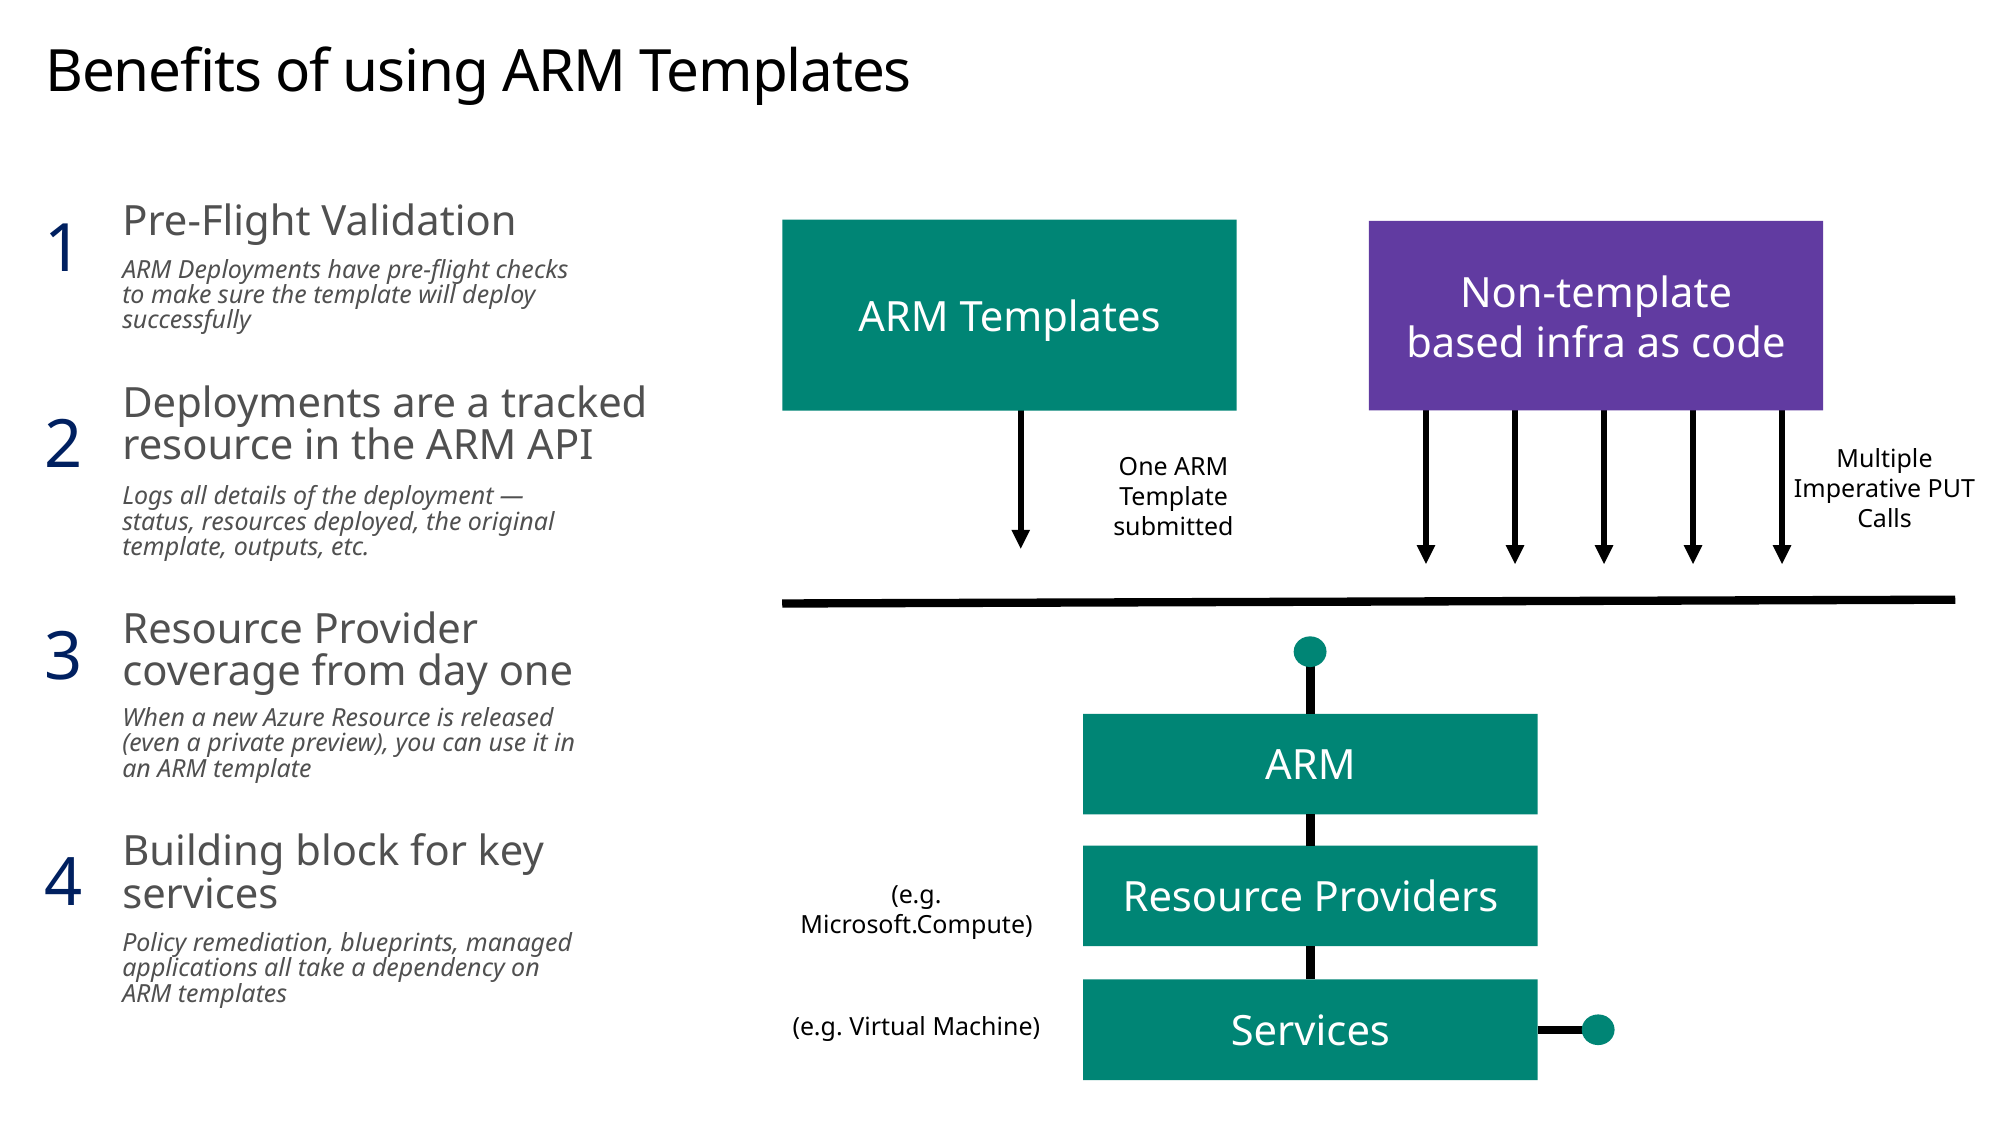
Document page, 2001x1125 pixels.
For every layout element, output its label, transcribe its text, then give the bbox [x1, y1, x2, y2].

title Benefits of using ARM Templates [45, 32, 1853, 104]
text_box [43, 641, 623, 778]
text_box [1082, 636, 1615, 1081]
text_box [43, 182, 623, 346]
text_box 4 [44, 838, 229, 919]
text_box (e.g. Microsoft.Compute) [772, 878, 1061, 939]
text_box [43, 335, 680, 641]
text_box Building block for key services [92, 784, 623, 907]
text_box Policy remediation, blueprints, managed applications all take a dependency on ARM templates [92, 907, 623, 1024]
text_box (e.g. Virtual Machine) [772, 1010, 1061, 1041]
text_box Multiple Imperative PUT Calls [1824, 442, 1985, 533]
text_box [782, 219, 1284, 549]
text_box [782, 599, 1956, 604]
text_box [1368, 220, 1824, 565]
